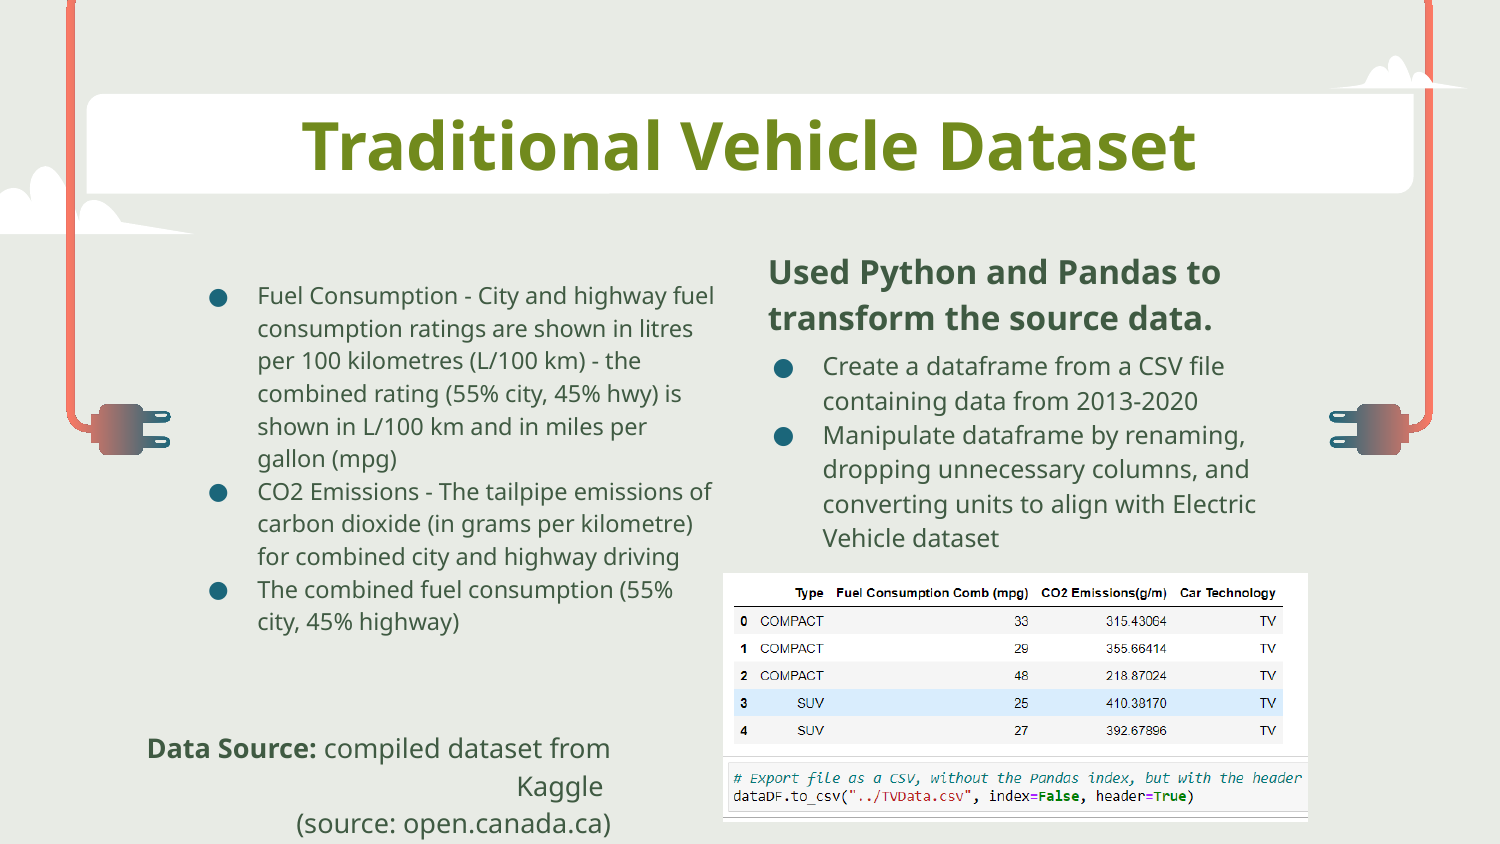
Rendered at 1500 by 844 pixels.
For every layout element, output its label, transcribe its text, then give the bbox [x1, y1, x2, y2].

title Traditional Vehicle Dataset [86, 58, 1414, 230]
subtitle Used Python and Pandas to transform the source data. [753, 221, 1330, 360]
list Fuel Consumption - City and highway fuel consumption ratings are shown in litres per 100 kilometres (L/100 km) - the combined rating (55% city, 45% hwy) is shown in L/100 km and in miles per gallon (mpg) CO2 Emissions - The tailpipe emissions of carbon dioxide (in grams per kilometre) for combined city and highway driving The combined fuel consumption (55% city, 45% highway) [167, 261, 733, 737]
text_box Data Source: compiled dataset from Kaggle (source: open.canada.ca) [41, 711, 626, 844]
list Create a dataframe from a CSV file containing data from 2013-2020 Manipulate dataframe by renaming, dropping unnecessary columns, and converting units to align with Electric Vehicle dataset [732, 276, 1298, 431]
picture [723, 572, 1308, 822]
